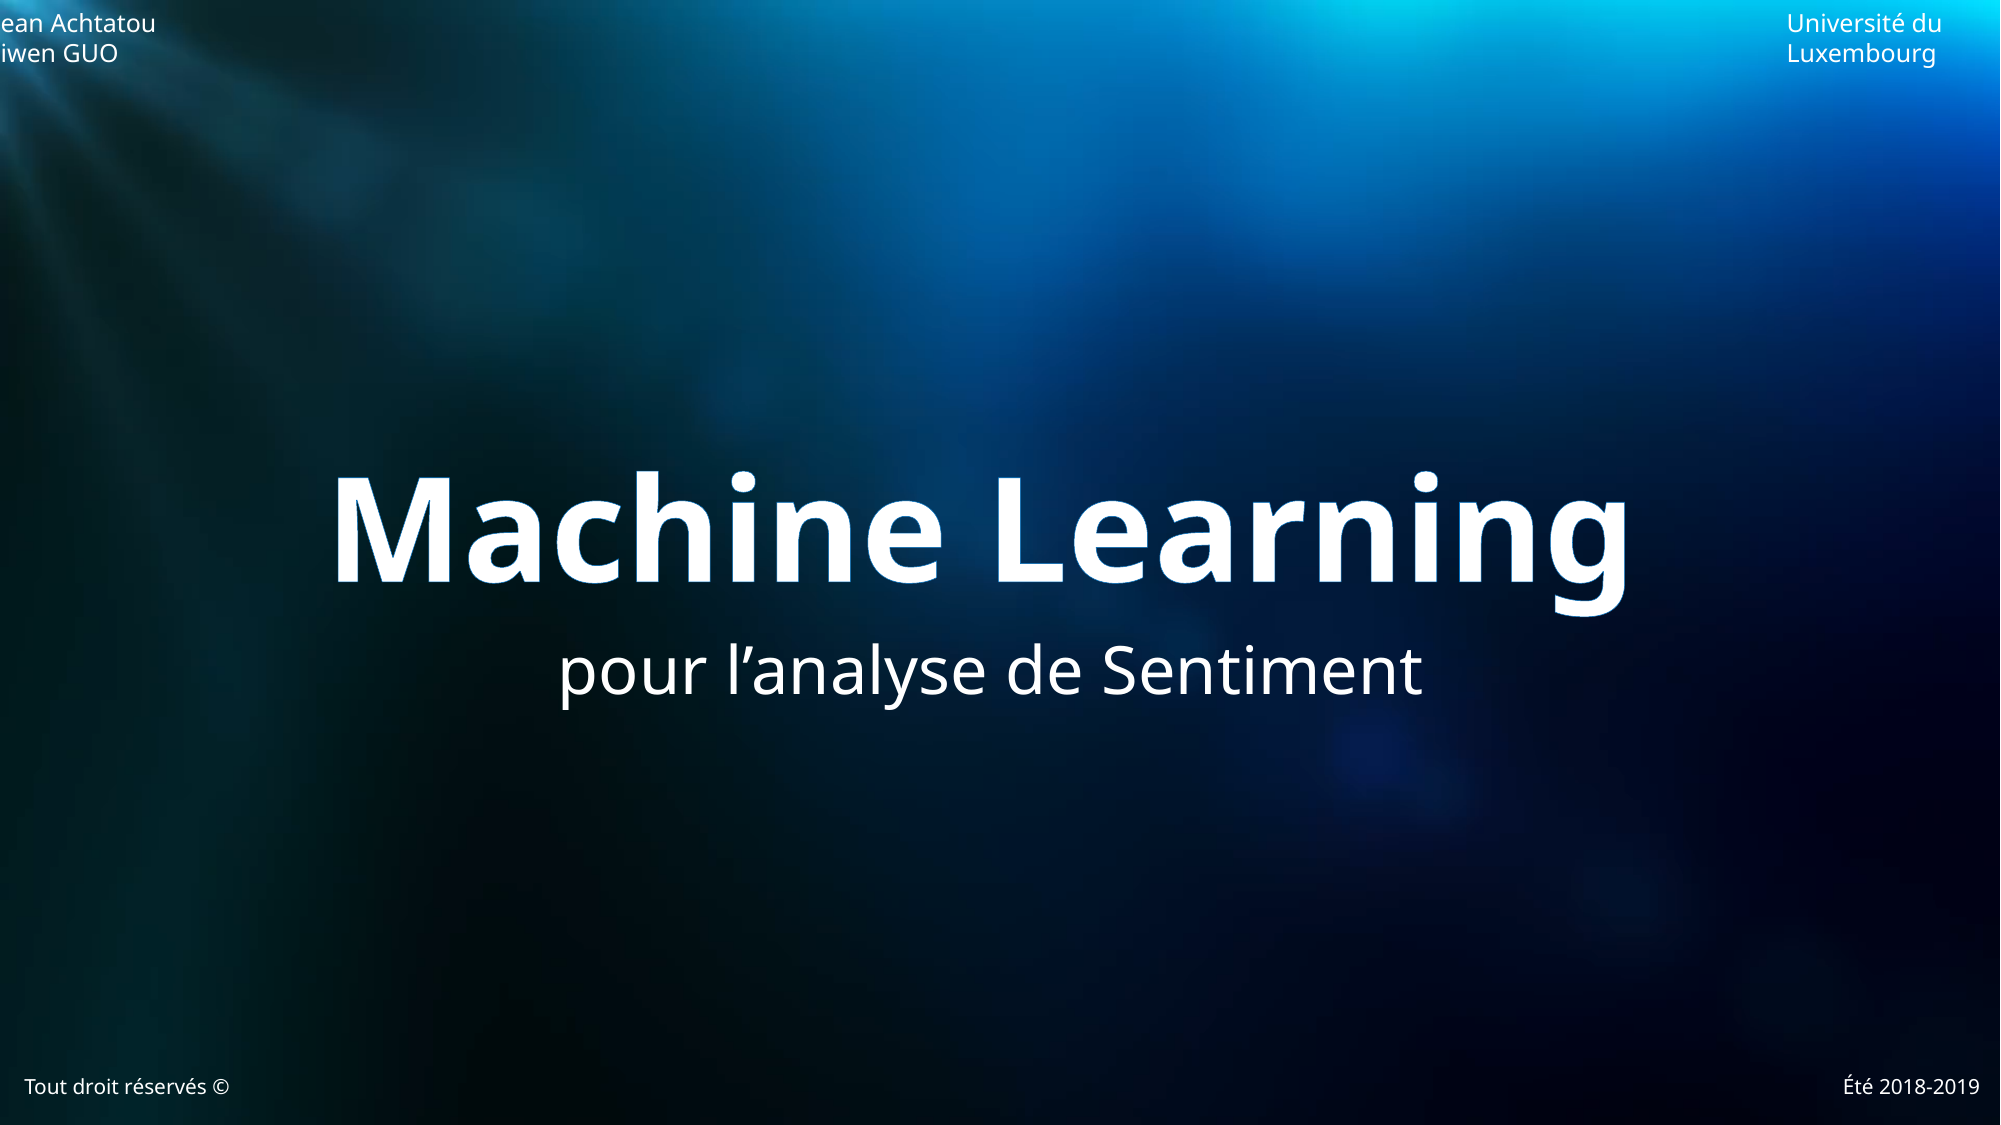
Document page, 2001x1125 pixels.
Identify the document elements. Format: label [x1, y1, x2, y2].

text_box [0, 0, 2000, 1125]
